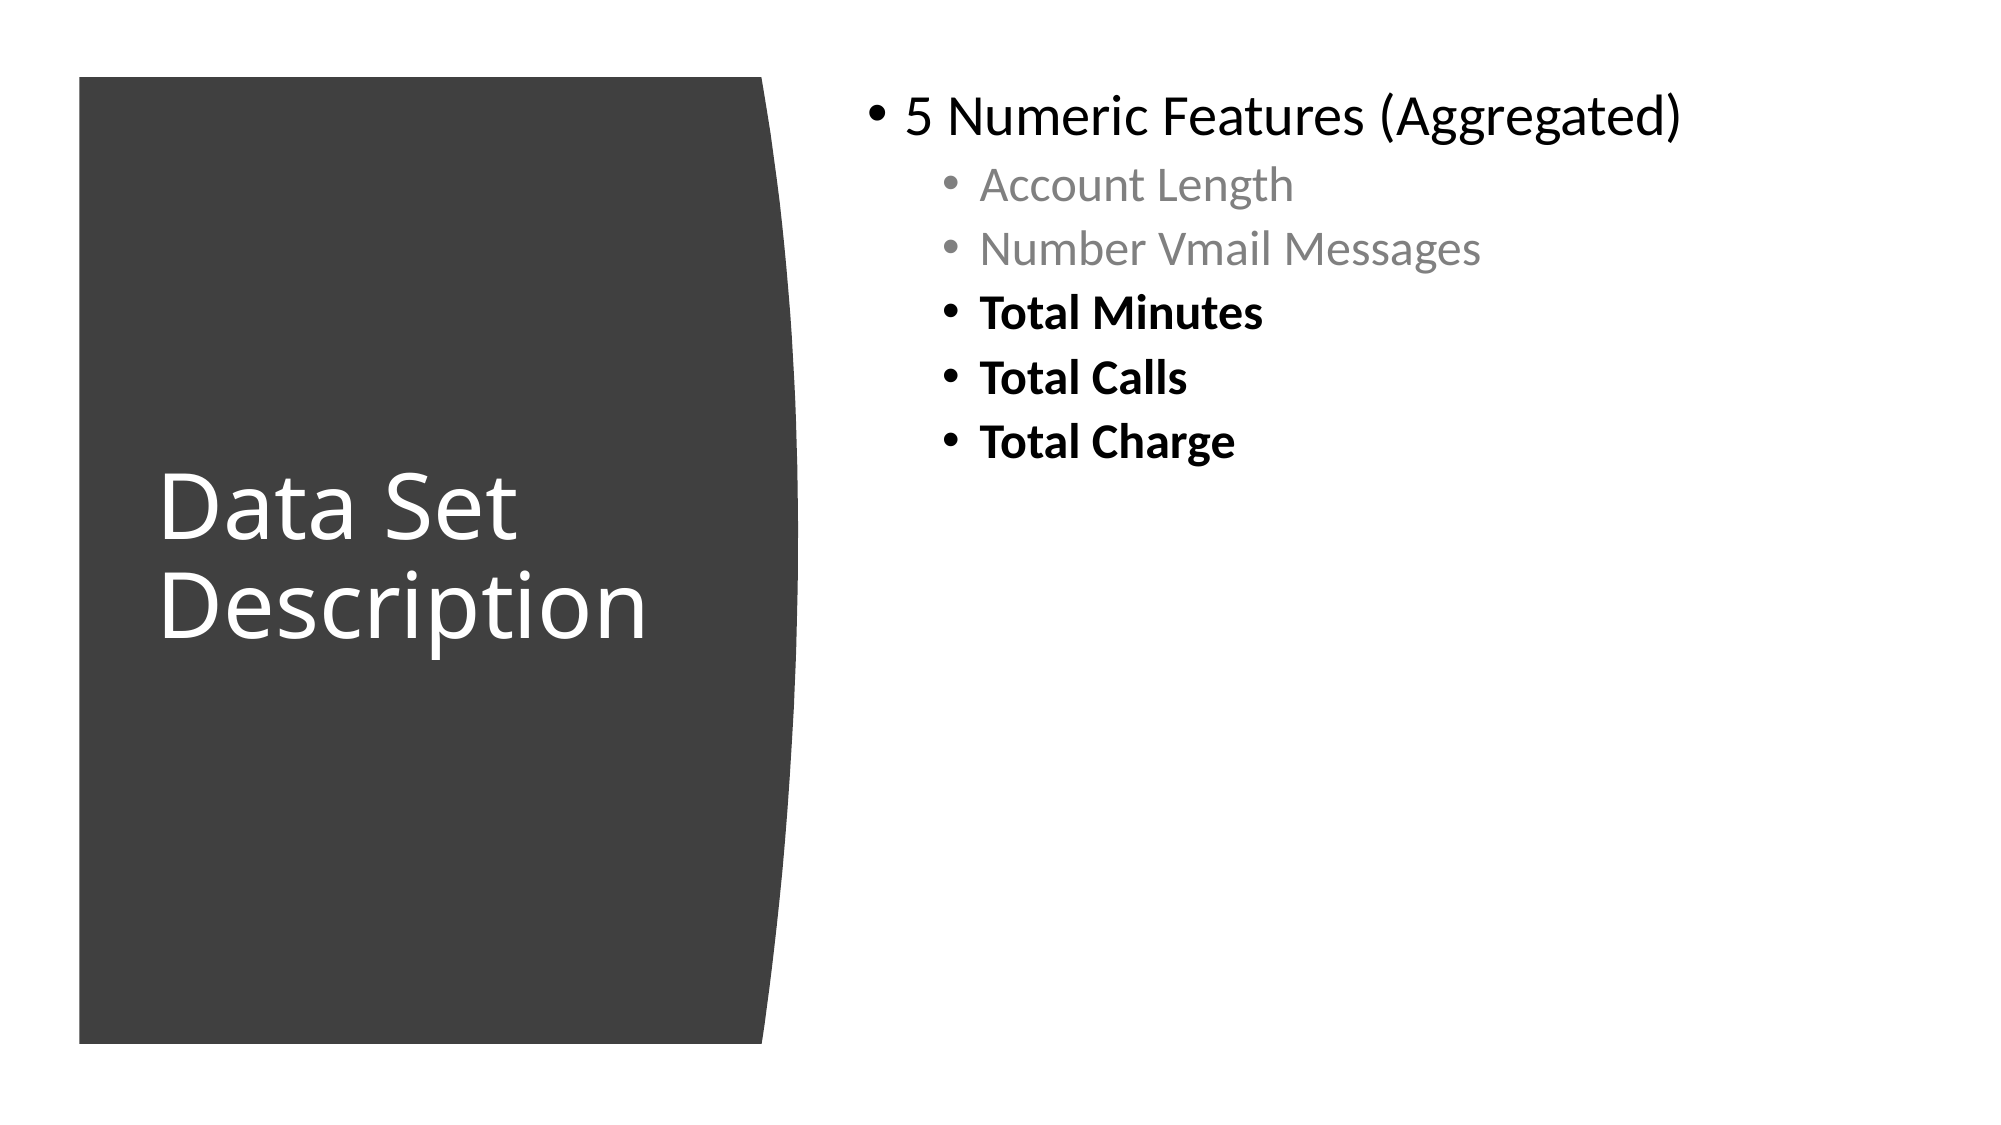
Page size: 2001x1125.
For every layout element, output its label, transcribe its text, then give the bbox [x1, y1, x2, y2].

title Data Set Description [141, 166, 702, 953]
list 5 Numeric Features (Aggregated) Account Length Number Vmail Messages Total Minutes Total Calls Total Charge [852, 77, 1921, 1044]
text_box [78, 76, 800, 1045]
